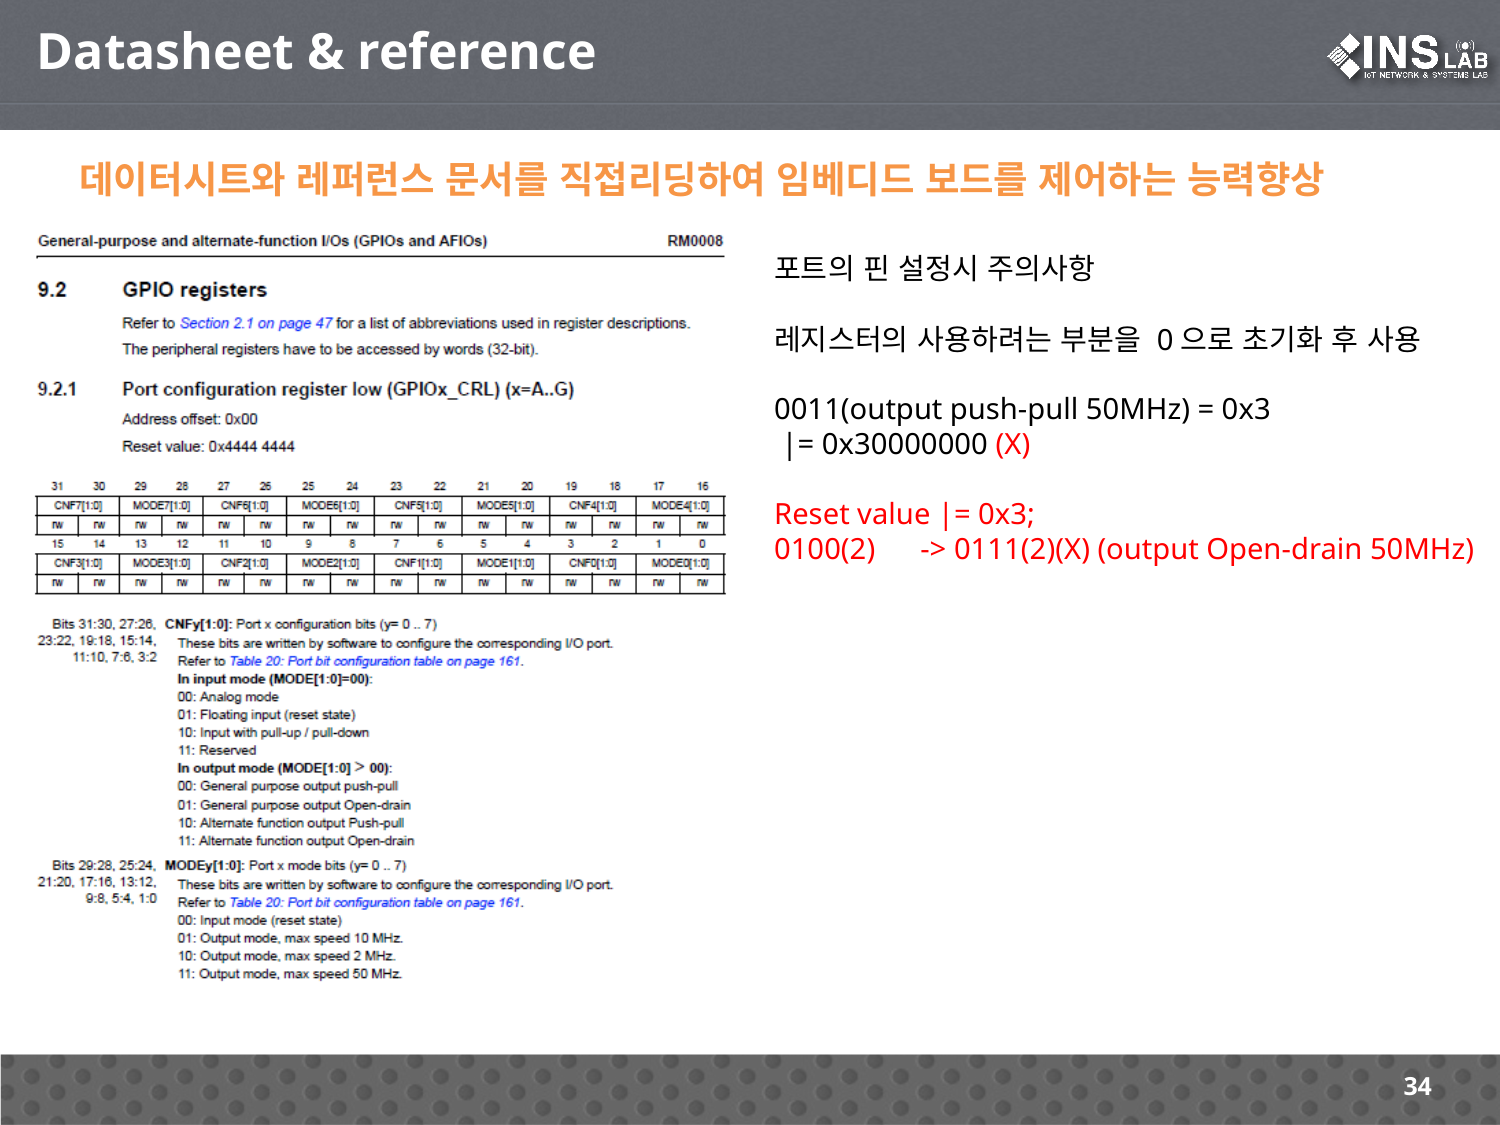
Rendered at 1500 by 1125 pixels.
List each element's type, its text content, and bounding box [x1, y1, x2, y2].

picture [1327, 11, 1500, 101]
list Datasheet & reference [21, 12, 632, 102]
text_box [2, 1055, 1500, 1124]
text_box 데이터시트와 레퍼런스 문서를 직접리딩하여 임베디드 보드를 제어하는 능력향상 [64, 148, 1483, 209]
text_box 포트의 핀 설정시 주의사항 레지스터의 사용하려는 부분을 0으로 초기화 후 사용 0011(output push-pull 50MHz) = 0x3 |= 0x30000000 (X) Reset value |= 0x3; 0100(2) -> 0111(2)(X) (output Open-drain 50MHz) [777, 243, 1490, 573]
text_box [0, 0, 1500, 130]
slide_number 34 [1096, 1057, 1447, 1118]
picture [1, 212, 774, 1047]
